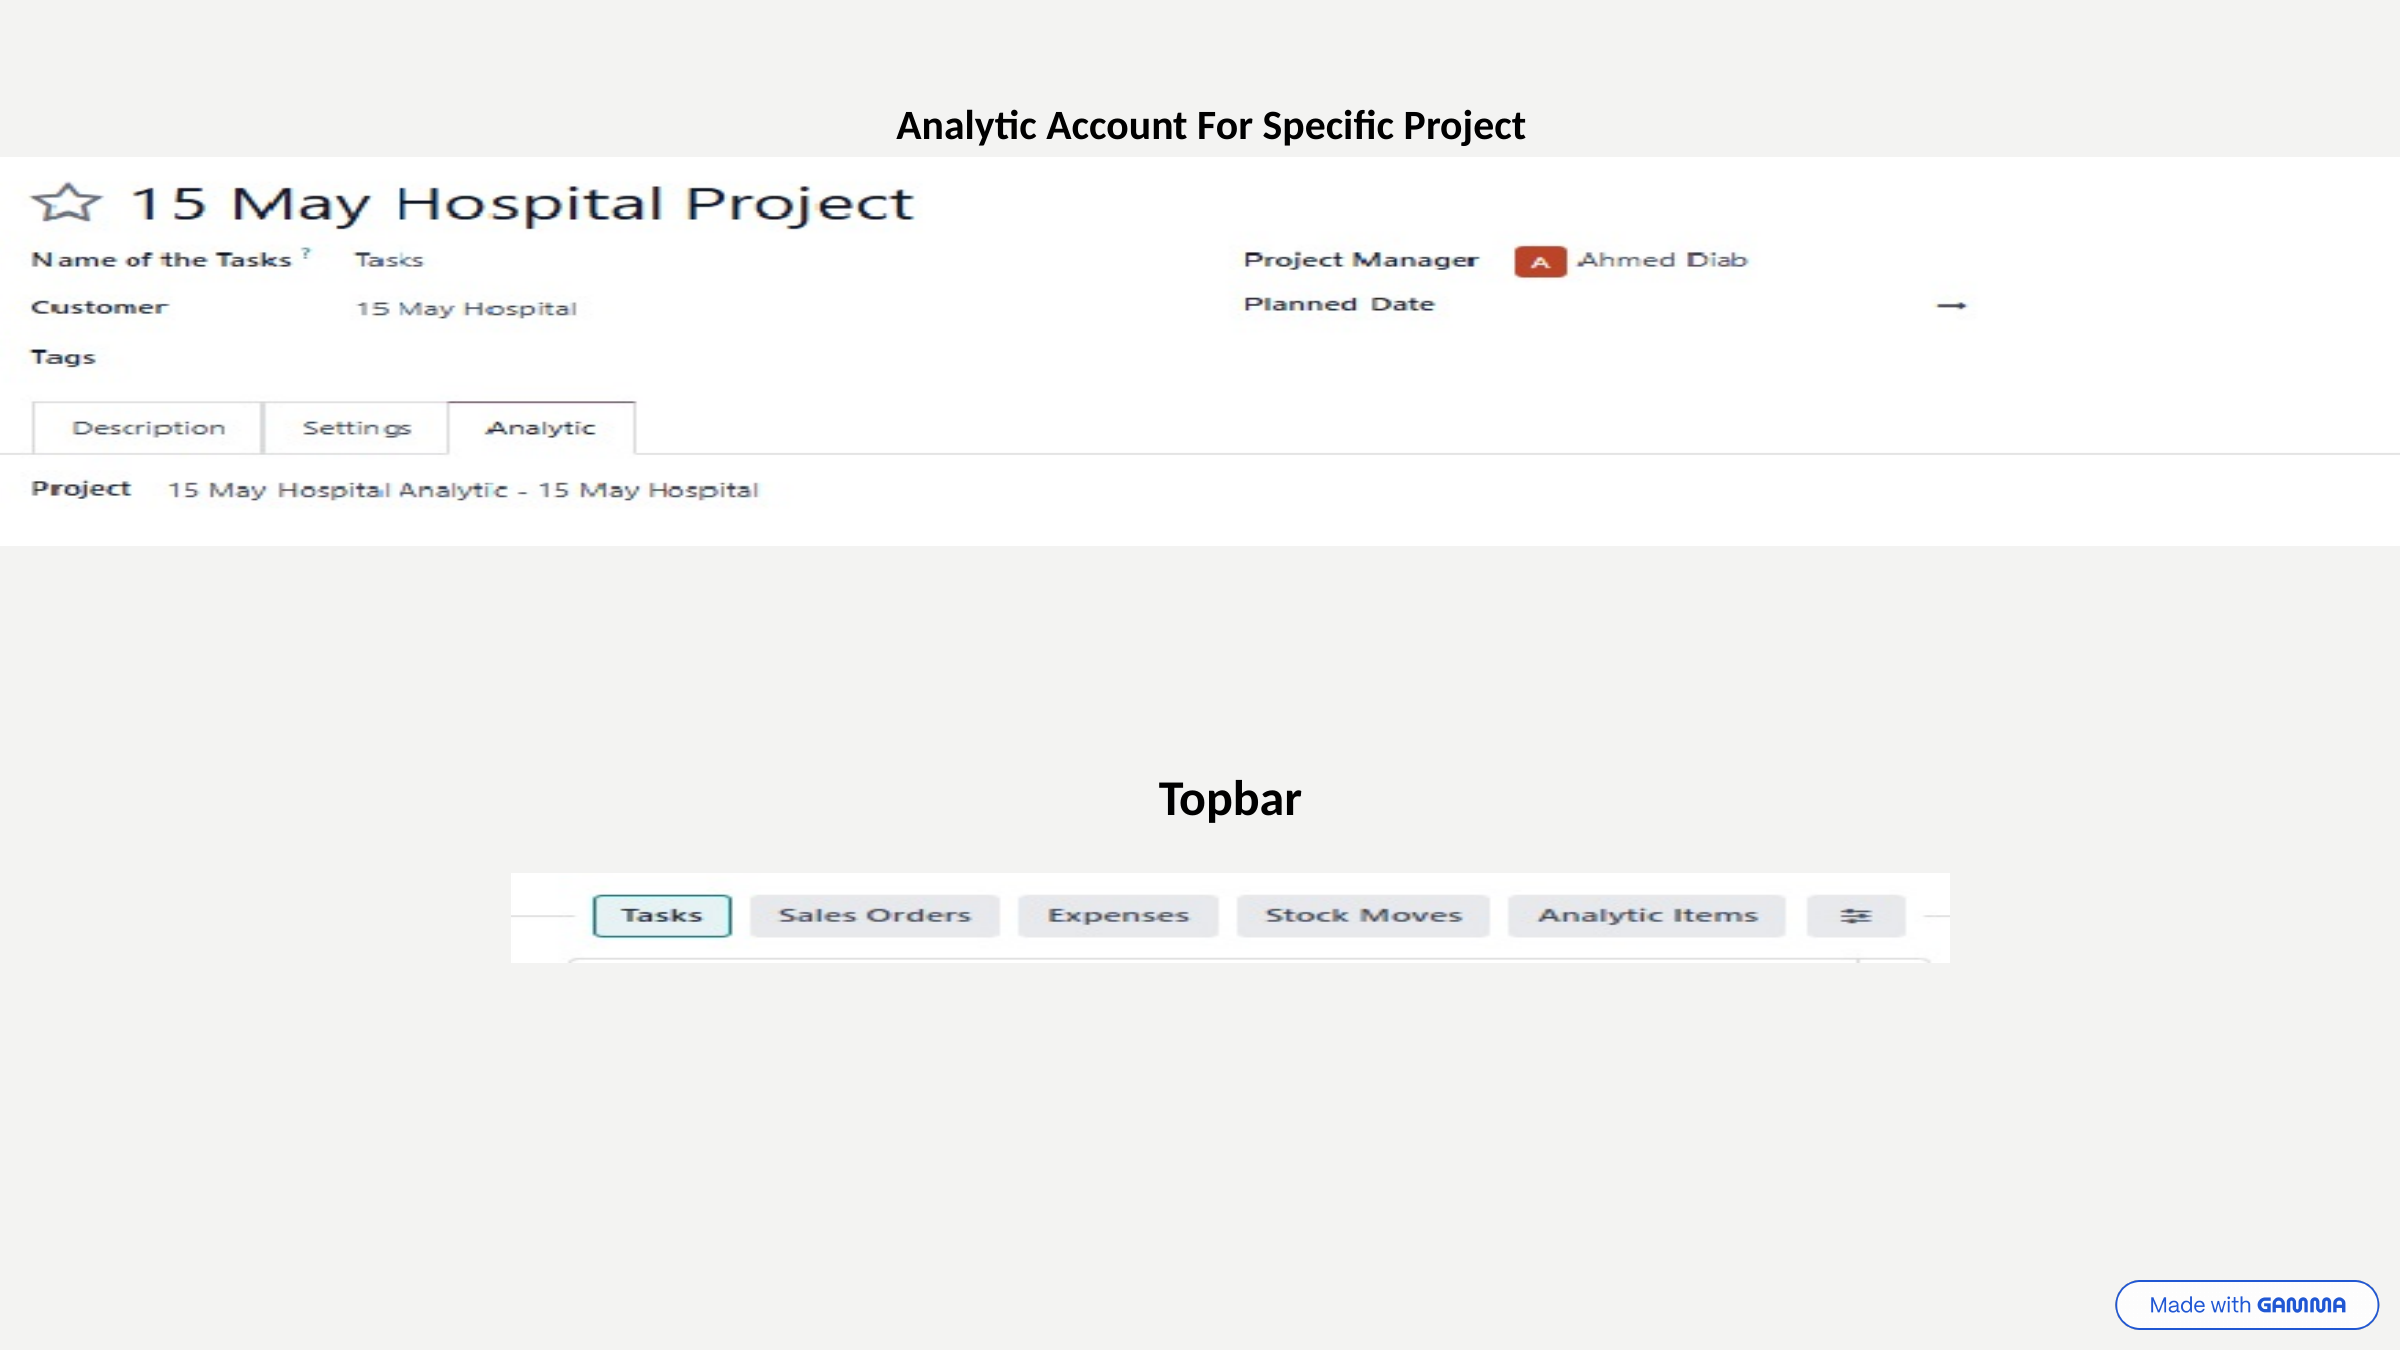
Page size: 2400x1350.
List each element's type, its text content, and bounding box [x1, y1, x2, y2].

text_box Analytic Account For Specific Project [881, 90, 1542, 156]
picture [0, 157, 2400, 546]
picture [511, 873, 1950, 963]
picture [2106, 1271, 2389, 1339]
text_box Topbar [1143, 757, 1318, 833]
